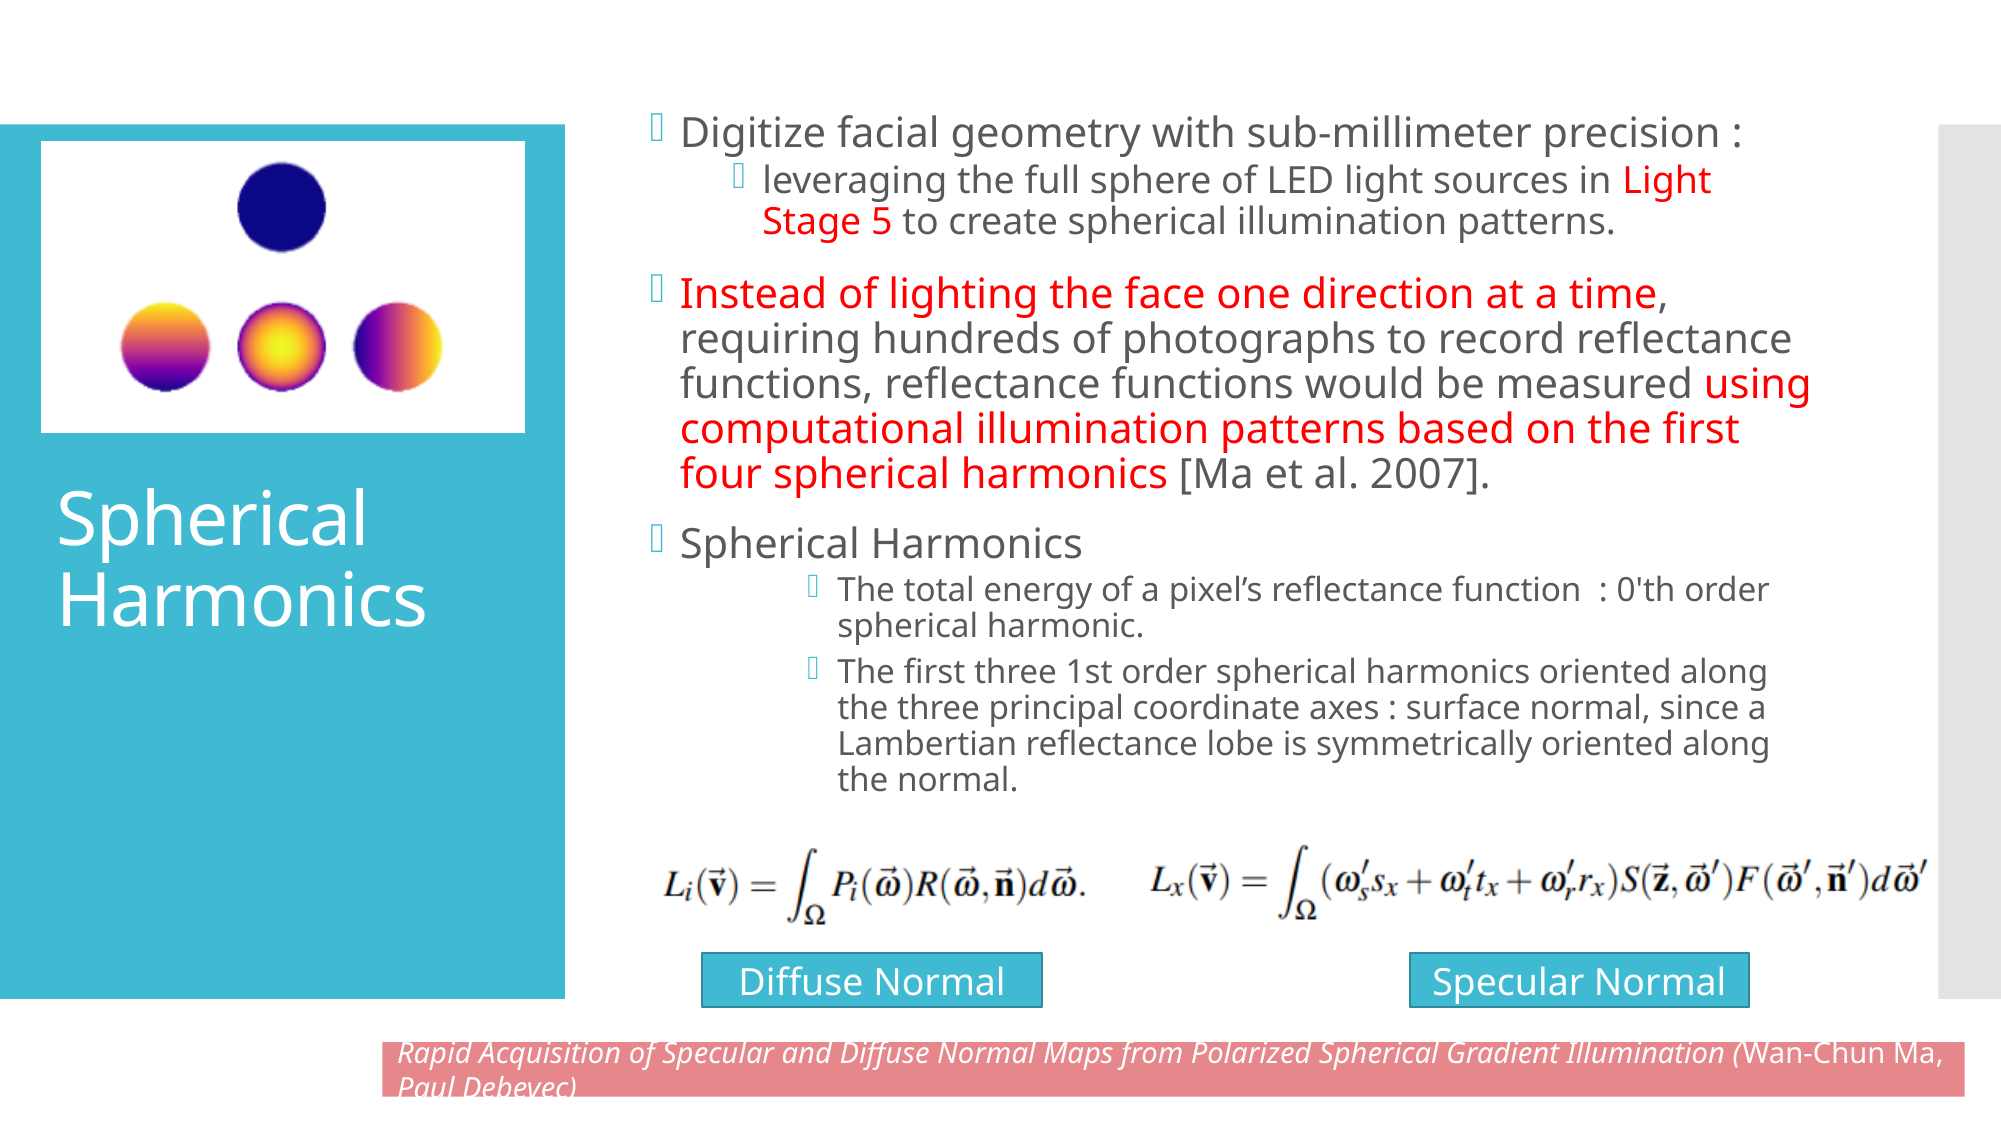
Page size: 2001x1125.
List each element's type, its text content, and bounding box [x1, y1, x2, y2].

text_box Diffuse Normal [701, 952, 1043, 1008]
picture [634, 839, 1110, 939]
title Spherical Harmonics [41, 433, 525, 940]
picture [41, 141, 526, 433]
text_box Specular Normal [1409, 952, 1750, 1008]
picture [1140, 839, 1932, 926]
list Digitize facial geometry with sub-millimeter precision : leveraging the full sphere of LED light sources in Light Stage 5 to create spherical illumination patterns. Instead of lighting the face one direction at a time, requiring hundreds of photographs to record reflectance functions, reflectance functions would be measured using computational illumination patterns based on the first four spherical harmonics [Ma et al. 2007]. Spherical Harmonics The total energy of a pixel’s reflectance function : 0'th order spherical harmonic. The first three 1st order spherical harmonics oriented along the three principal coordinate axes : surface normal, since a Lambertian reflectance lobe is symmetrically oriented along the normal. [634, 72, 1835, 913]
text_box Rapid Acquisition of Specular and Diffuse Normal Maps from Polarized Spherical Gradient Illumination (Wan-Chun Ma, Paul Debevec) [381, 1041, 1966, 1097]
